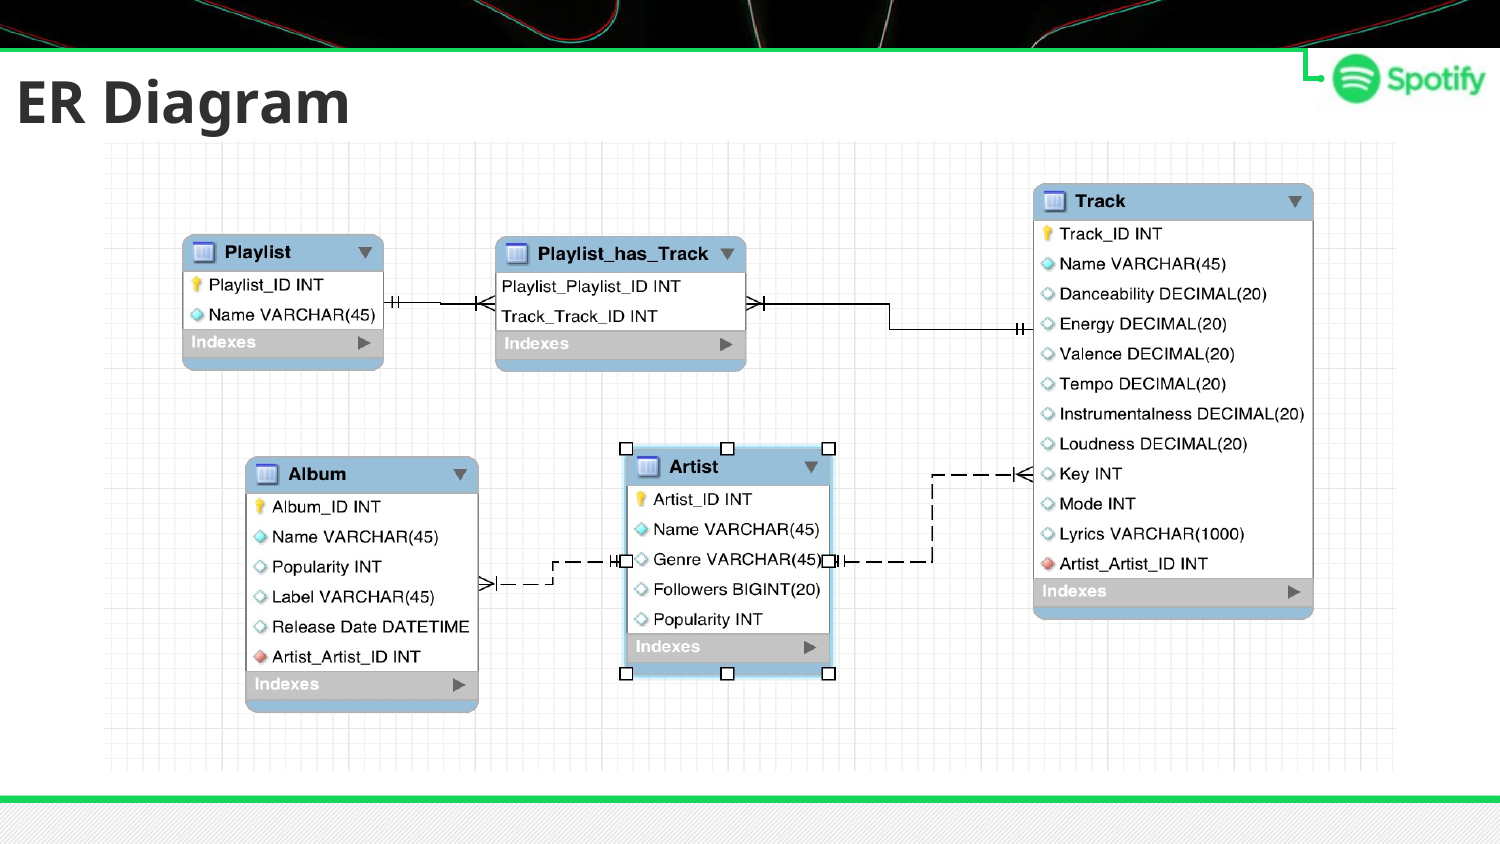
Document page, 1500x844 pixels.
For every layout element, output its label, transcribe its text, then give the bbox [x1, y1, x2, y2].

picture [104, 141, 1396, 771]
picture [0, 0, 1500, 114]
picture [0, 795, 1500, 844]
title ER Diagram [0, 58, 854, 142]
